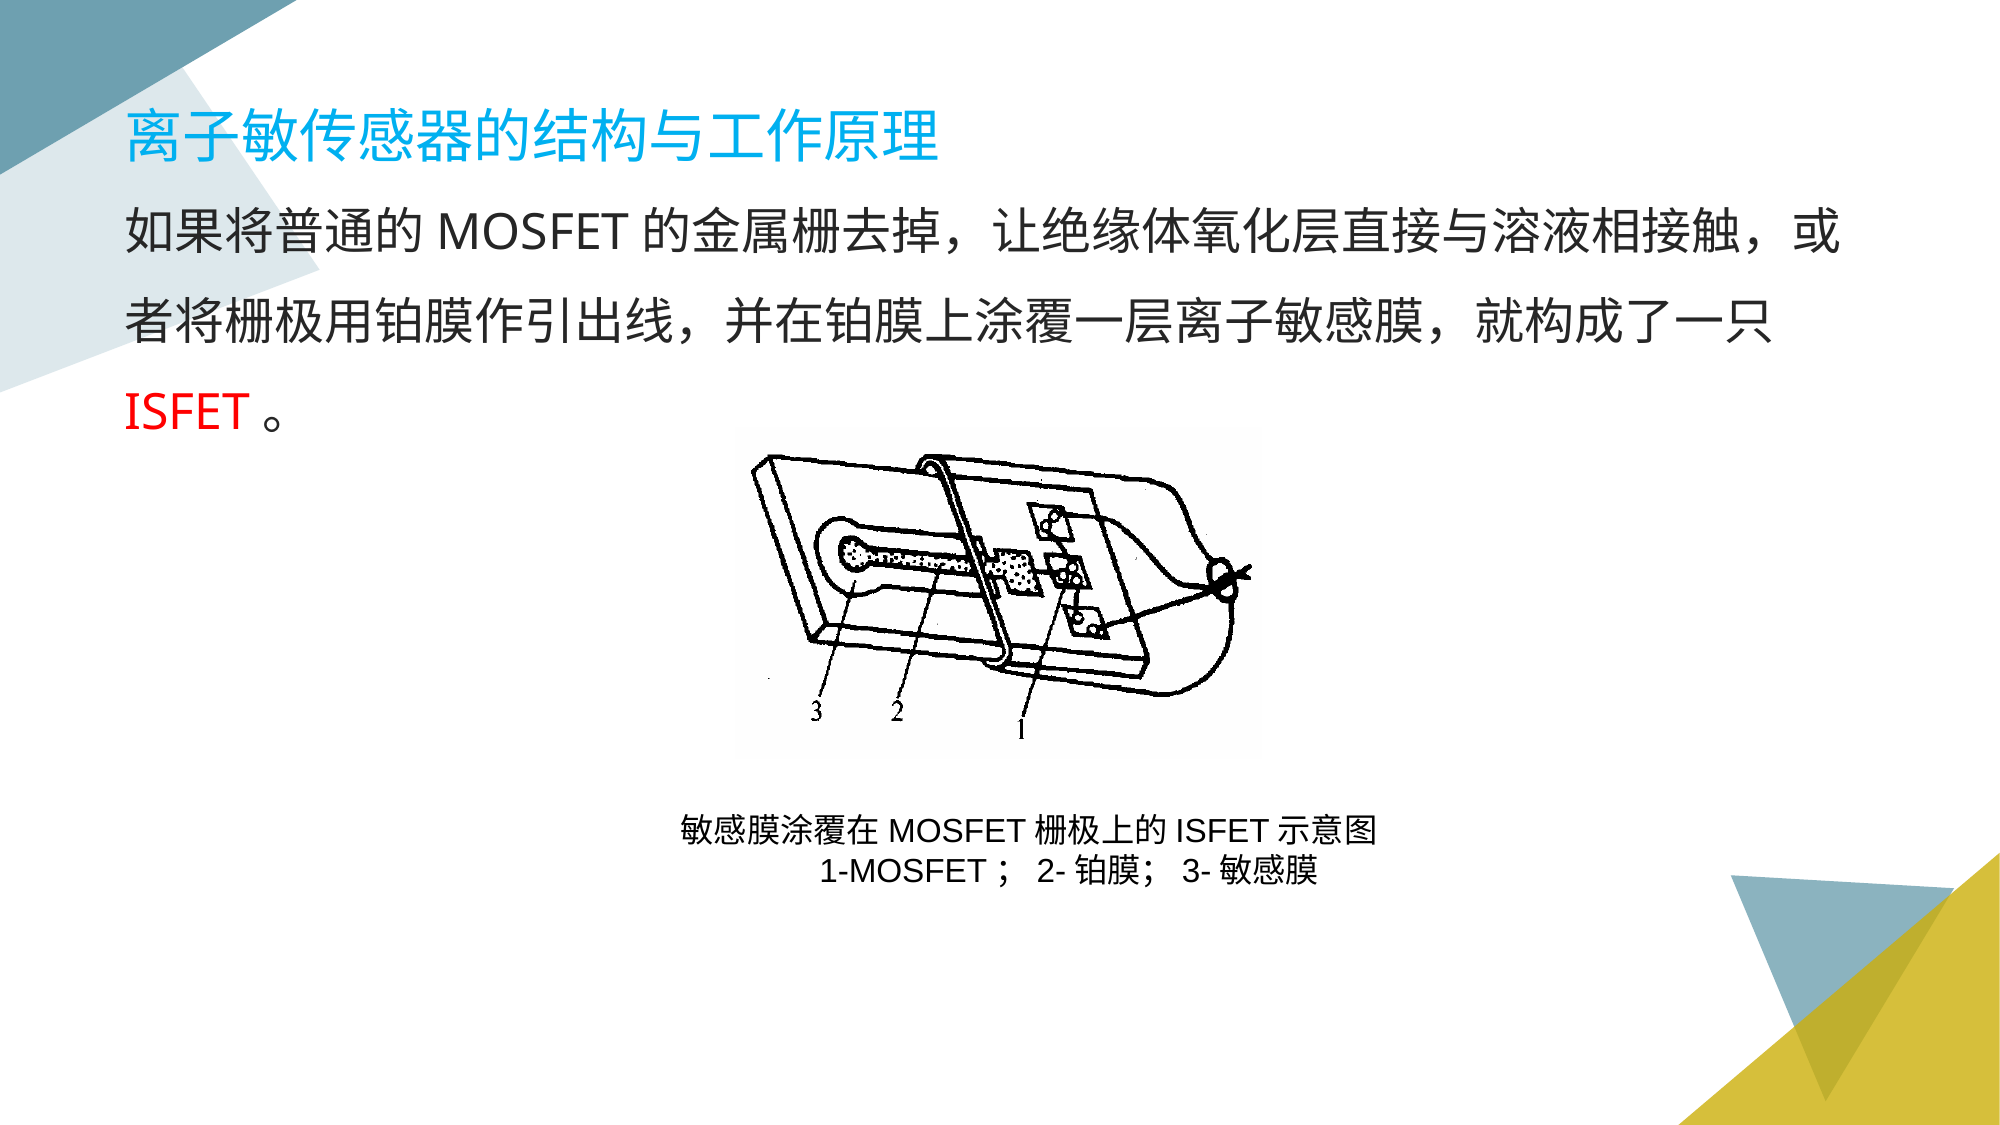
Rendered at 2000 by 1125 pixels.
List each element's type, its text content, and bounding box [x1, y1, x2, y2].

title 离子敏传感器的结构与工作原理 如果将普通的MOSFET的金属栅去掉，让绝缘体氧化层直接与溶液相接触，或者将栅极用铂膜作引出线，并在铂膜上涂覆一层离子敏感膜，就构成了一只ISFET。 [109, 56, 1890, 1038]
picture [735, 427, 1265, 759]
text_box 敏感膜涂覆在MOSFET栅极上的ISFET示意图 1-MOSFET；2-铂膜；3-敏感膜 [665, 802, 1543, 897]
